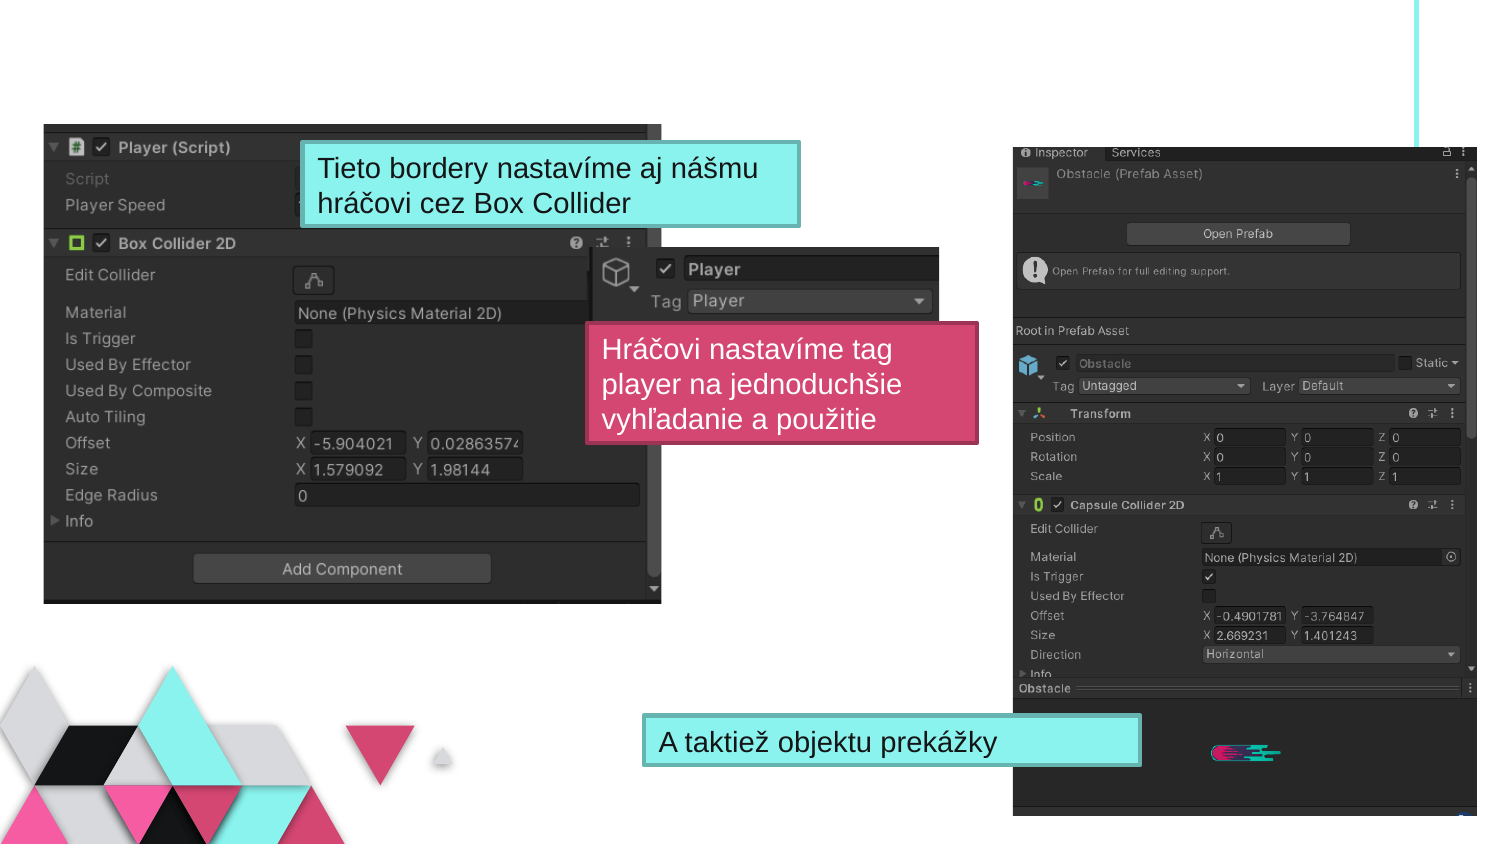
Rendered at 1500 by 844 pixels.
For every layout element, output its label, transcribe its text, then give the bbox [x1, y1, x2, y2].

text_box Tieto bordery nastavíme aj nášmu hráčovi cez Box Collider [666, 140, 801, 228]
text_box A taktiež objektu prekážky [642, 713, 1007, 767]
picture [1012, 147, 1478, 816]
text_box Hráčovi nastavíme tag player na jednoduchšie vyhľadanie a použitie [666, 321, 979, 445]
picture [43, 123, 940, 604]
